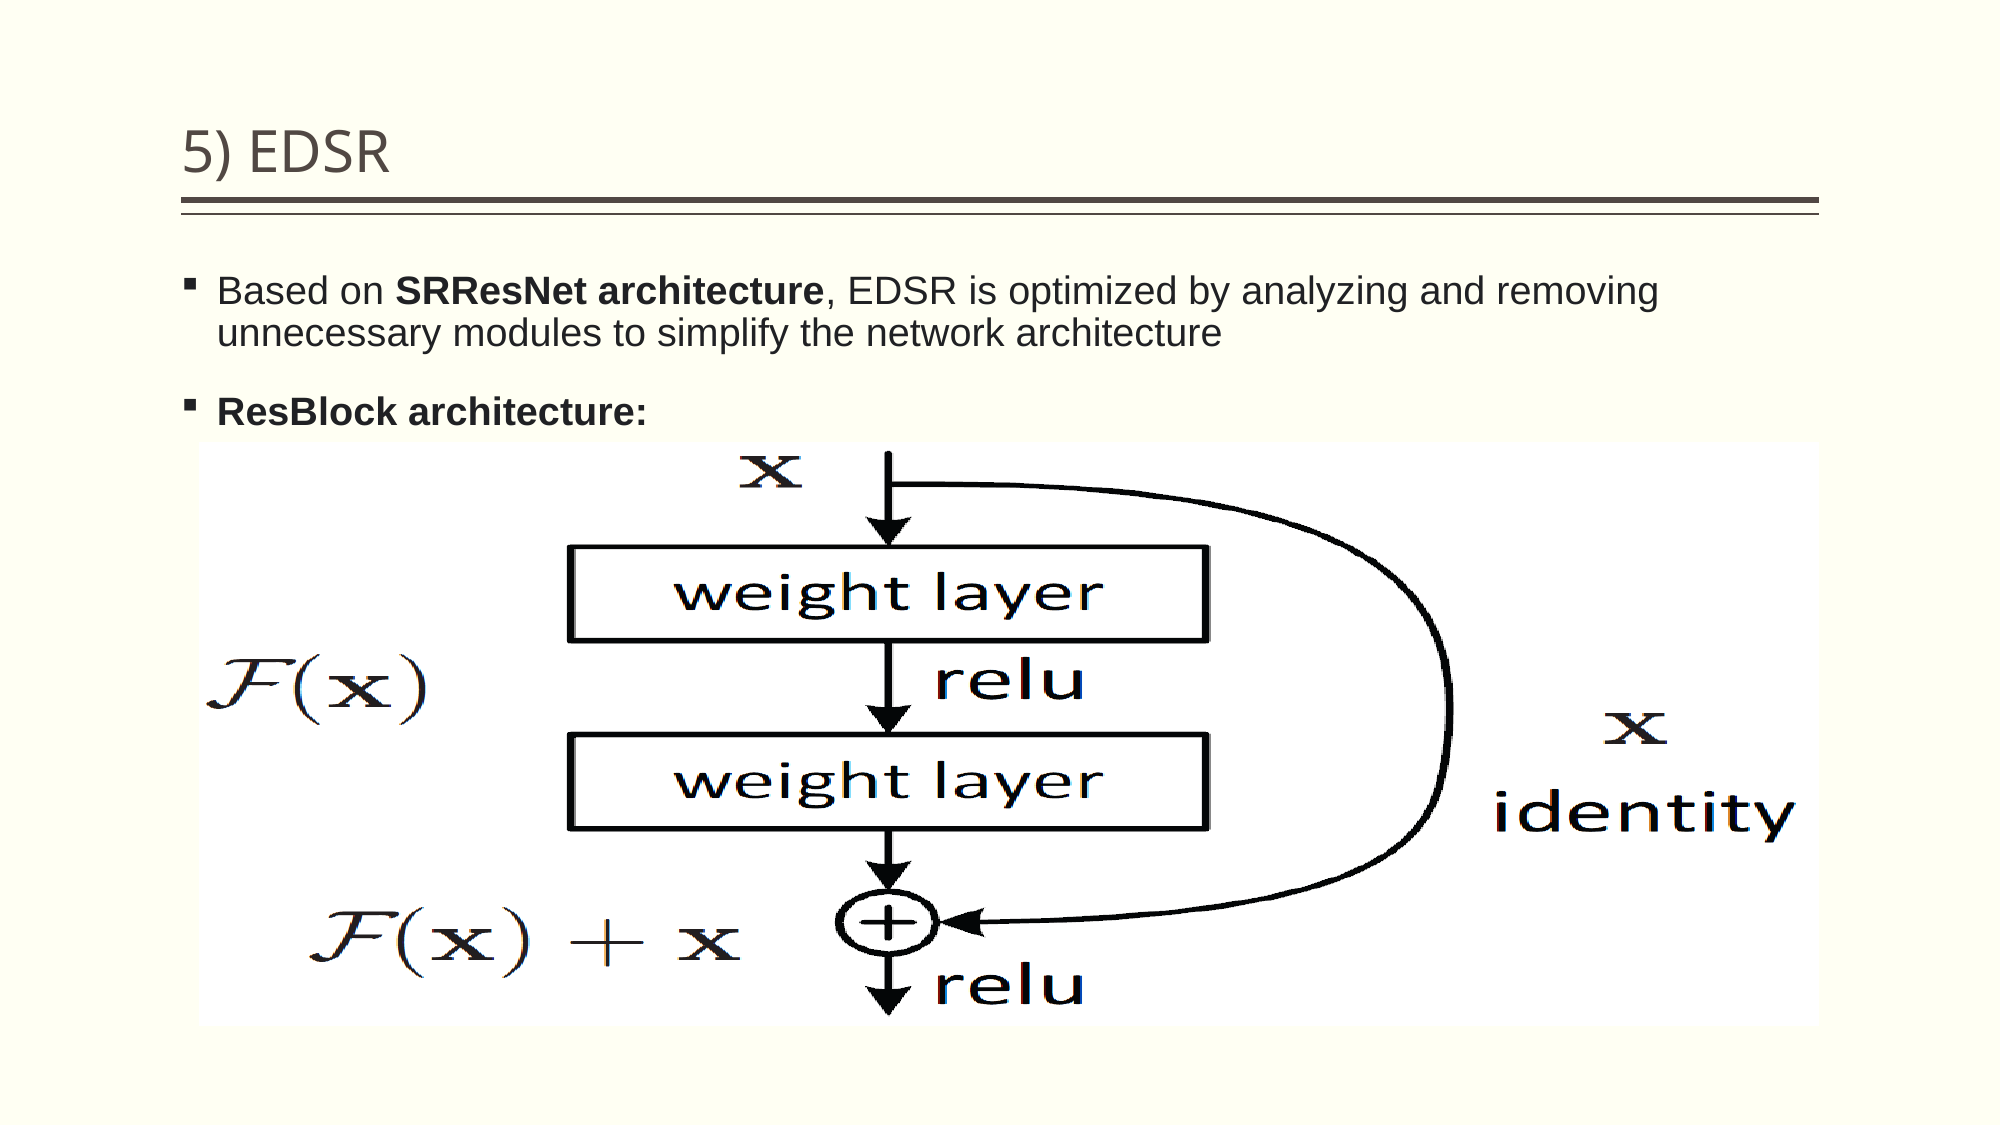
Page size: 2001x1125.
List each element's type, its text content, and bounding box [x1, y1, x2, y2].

list Based on SRResNet architecture, EDSR is optimized by analyzing and removing unnecessary modules to simplify the network architecture ResBlock architecture: [181, 262, 1819, 443]
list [199, 442, 1819, 1026]
title 5) EDSR [181, 12, 1819, 193]
